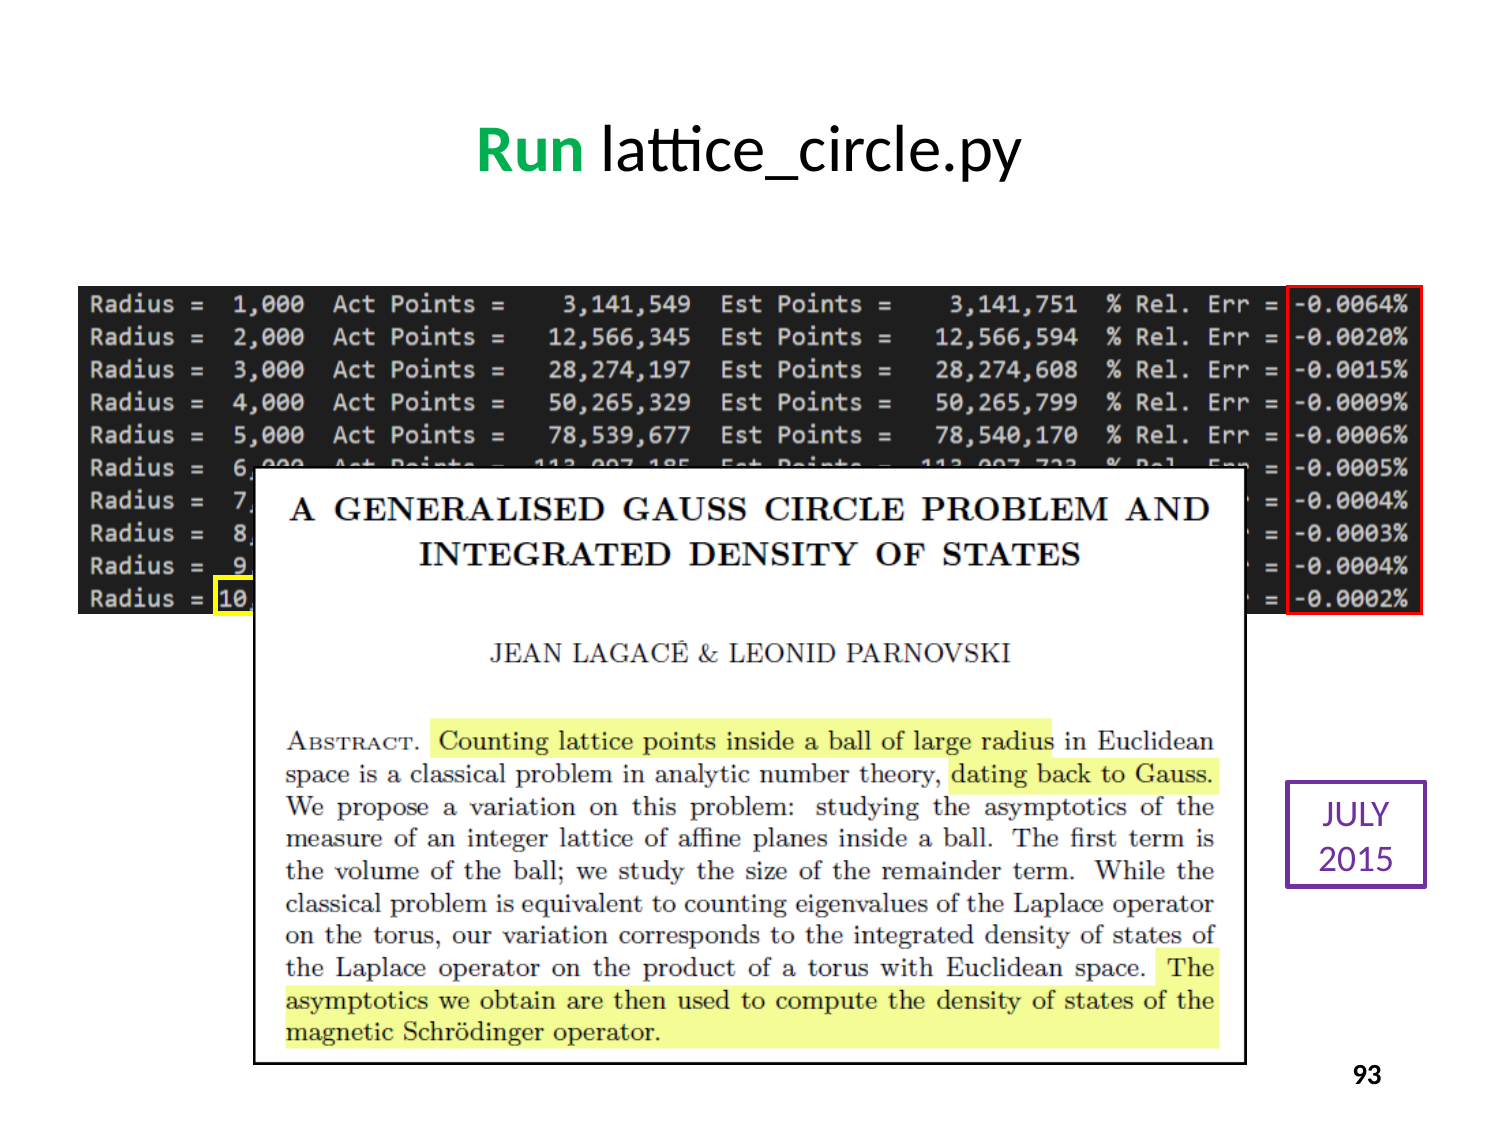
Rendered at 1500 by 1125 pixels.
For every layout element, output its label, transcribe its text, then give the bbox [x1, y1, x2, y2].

title Run lattice_circle.py [103, 59, 1397, 241]
picture [77, 286, 1422, 1065]
text_box JULY 2015 [1287, 781, 1425, 887]
slide_number 93 [1059, 1042, 1397, 1103]
